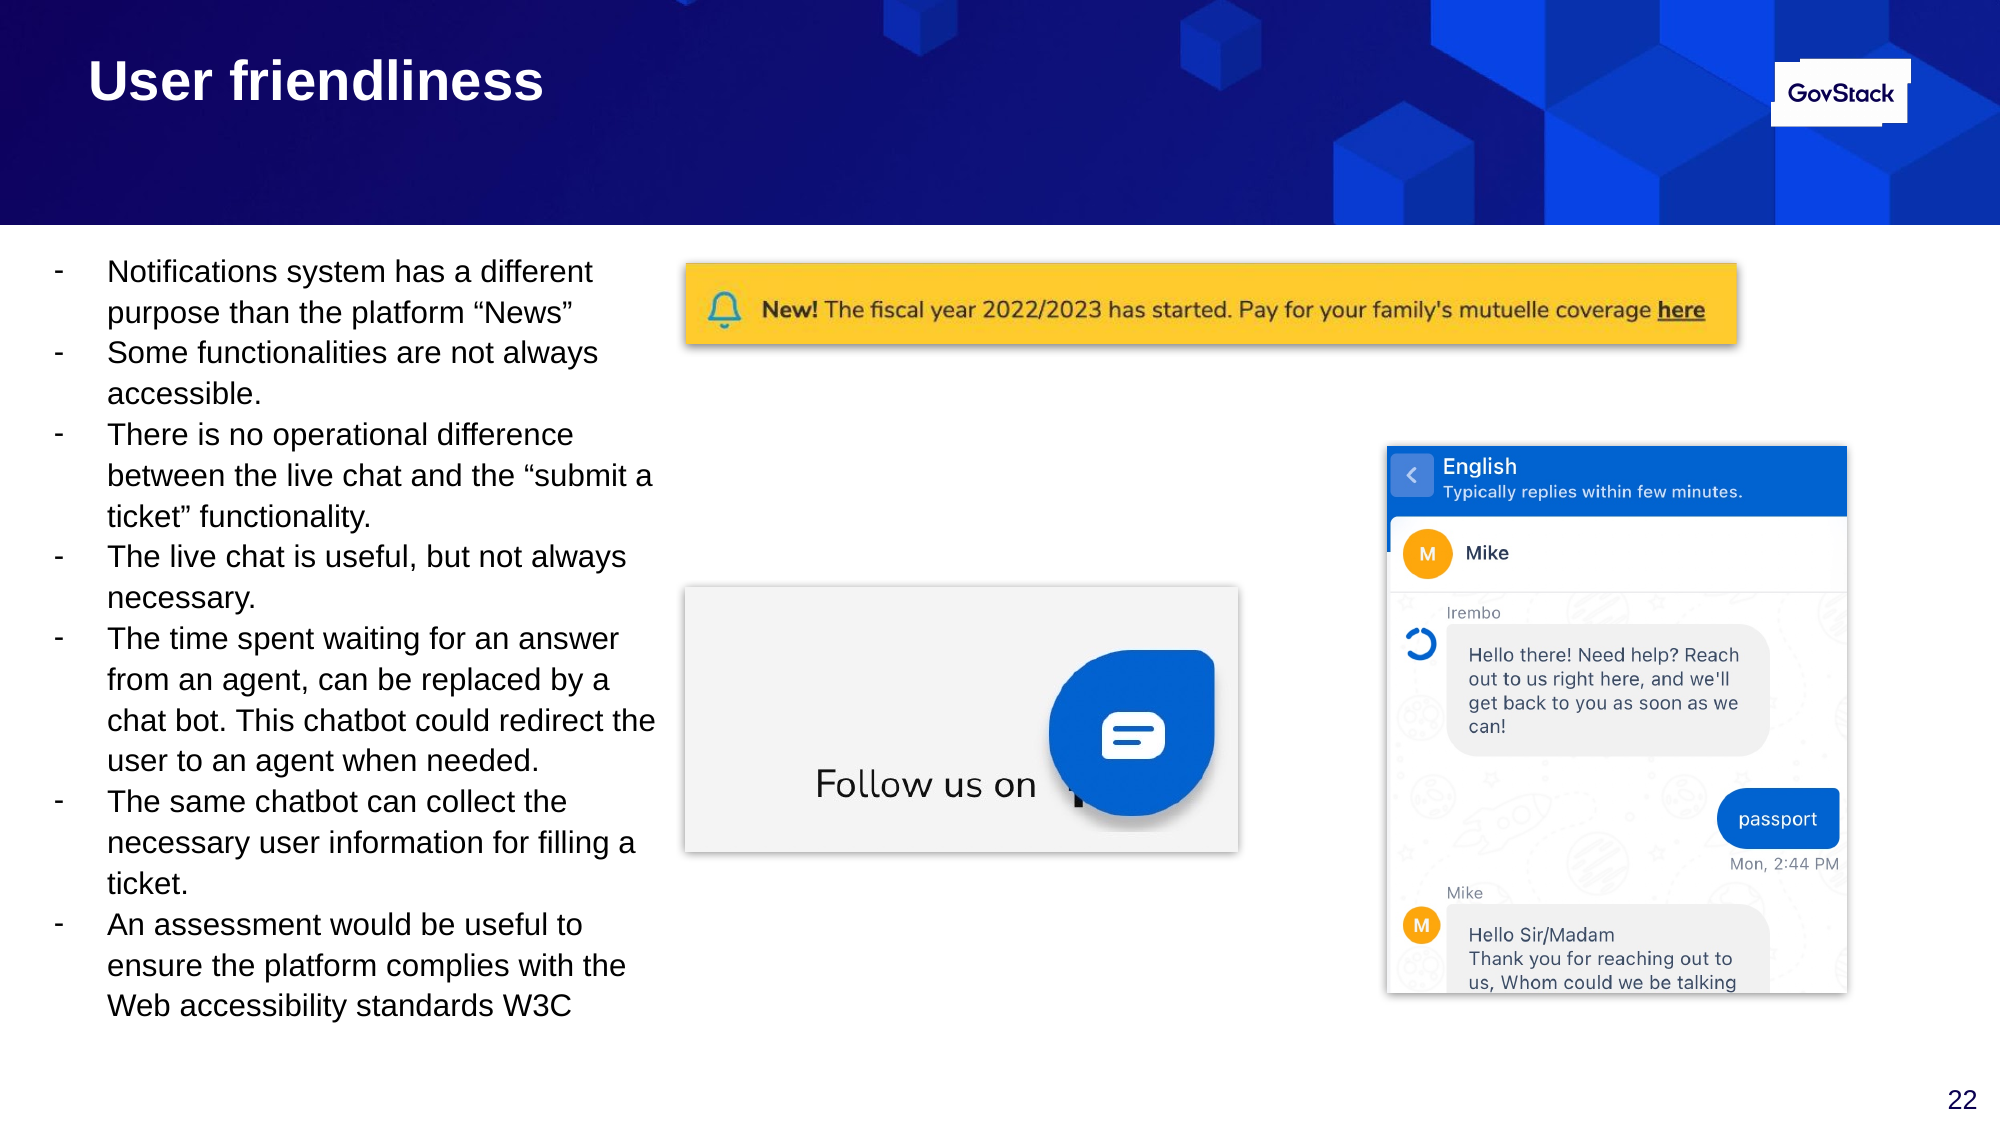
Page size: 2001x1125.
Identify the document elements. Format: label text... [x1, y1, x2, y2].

list Notifications system has a different purpose than the platform “News” Some functionalities are not always accessible. There is no operational difference between the live chat and the “submit a ticket” functionality. The live chat is useful, but not always necessary. The time spent waiting for an answer from an agent, can be replaced by a chat bot. This chatbot could redirect the user to an agent when needed. The same chatbot can collect the necessary user information for filling a ticket. An assessment would be useful to ensure the platform complies with the Web accessibility standards W3C [32, 247, 662, 1078]
picture [0, 0, 2000, 225]
slide_number ‹#› [1864, 1077, 1978, 1115]
picture [1387, 445, 1847, 993]
title User friendliness [88, 52, 1658, 182]
picture [685, 259, 1737, 344]
picture [685, 586, 1238, 852]
